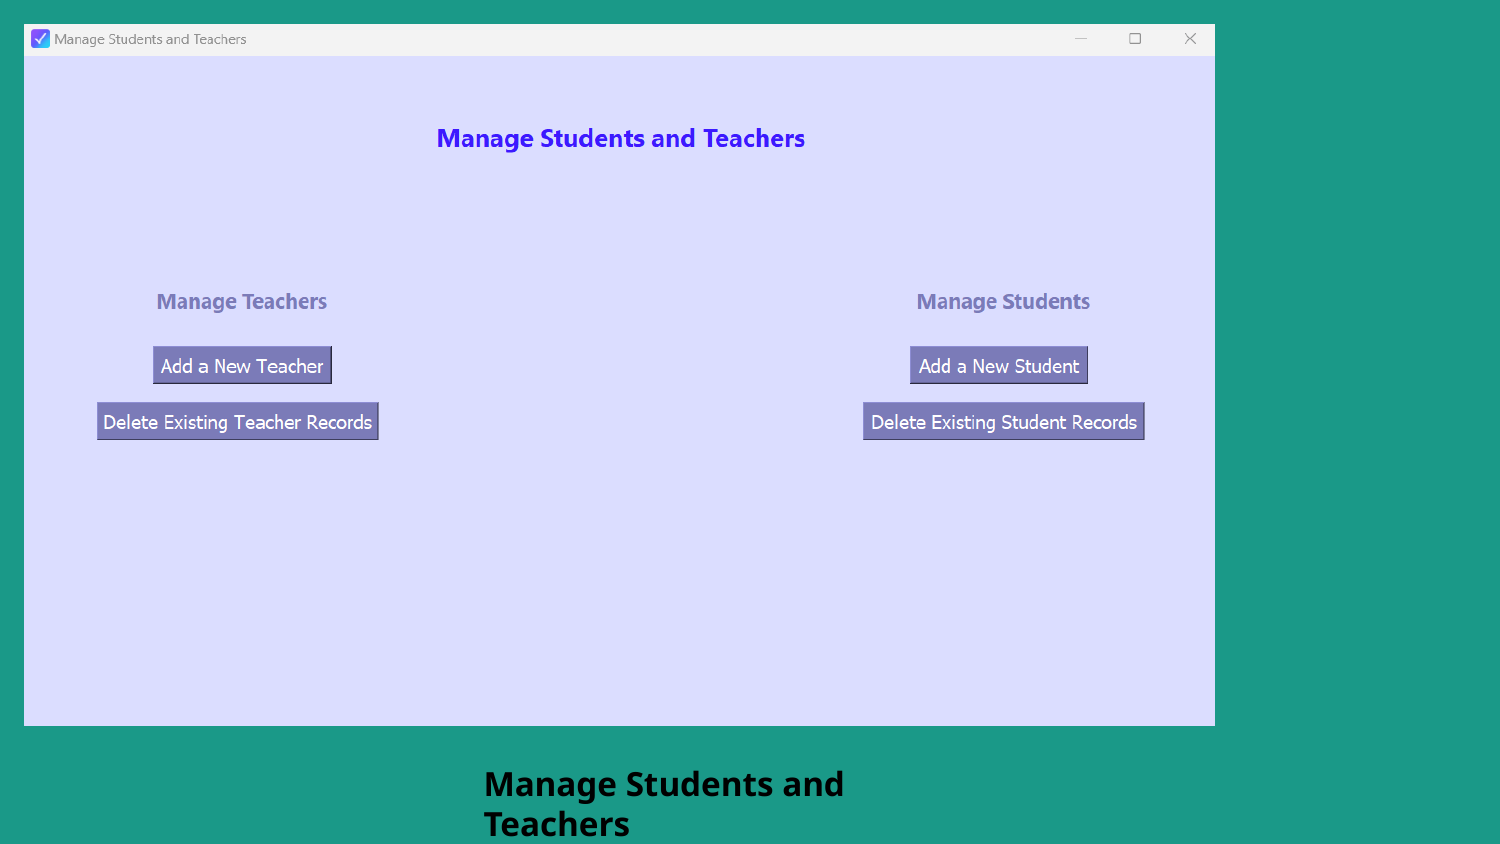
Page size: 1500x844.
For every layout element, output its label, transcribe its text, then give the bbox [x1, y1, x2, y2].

text_box Manage Students and Teachers [468, 747, 989, 815]
picture [24, 24, 1215, 726]
